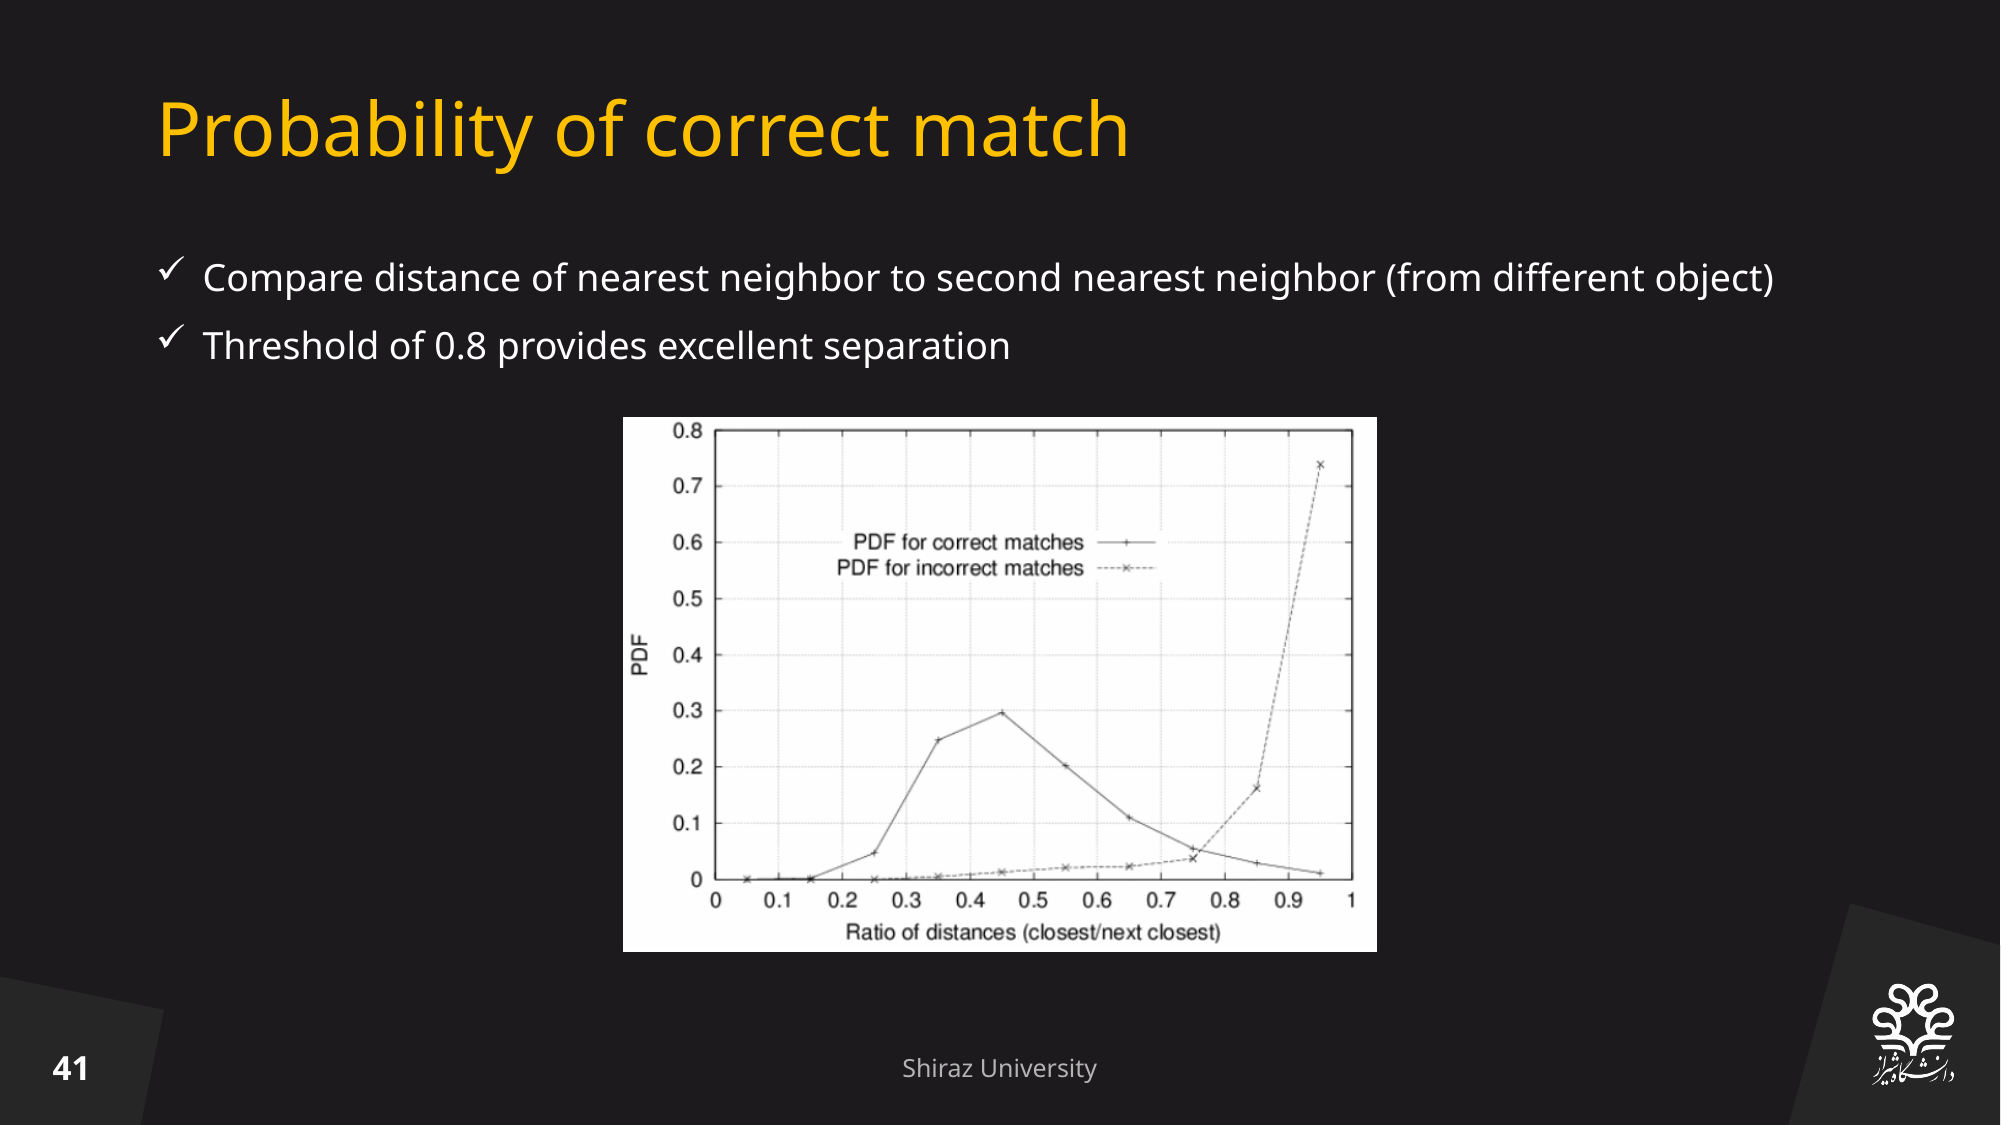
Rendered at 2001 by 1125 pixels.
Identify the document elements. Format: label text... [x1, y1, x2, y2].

text_box Compare distance of nearest neighbor to second nearest neighbor (from different object) Threshold of 0.8 provides excellent separation [141, 224, 1805, 375]
slide_number 41 [15, 1039, 128, 1100]
title Probability of correct match [141, 70, 1805, 194]
footer Shiraz University [662, 1039, 1338, 1100]
picture [623, 417, 1377, 952]
